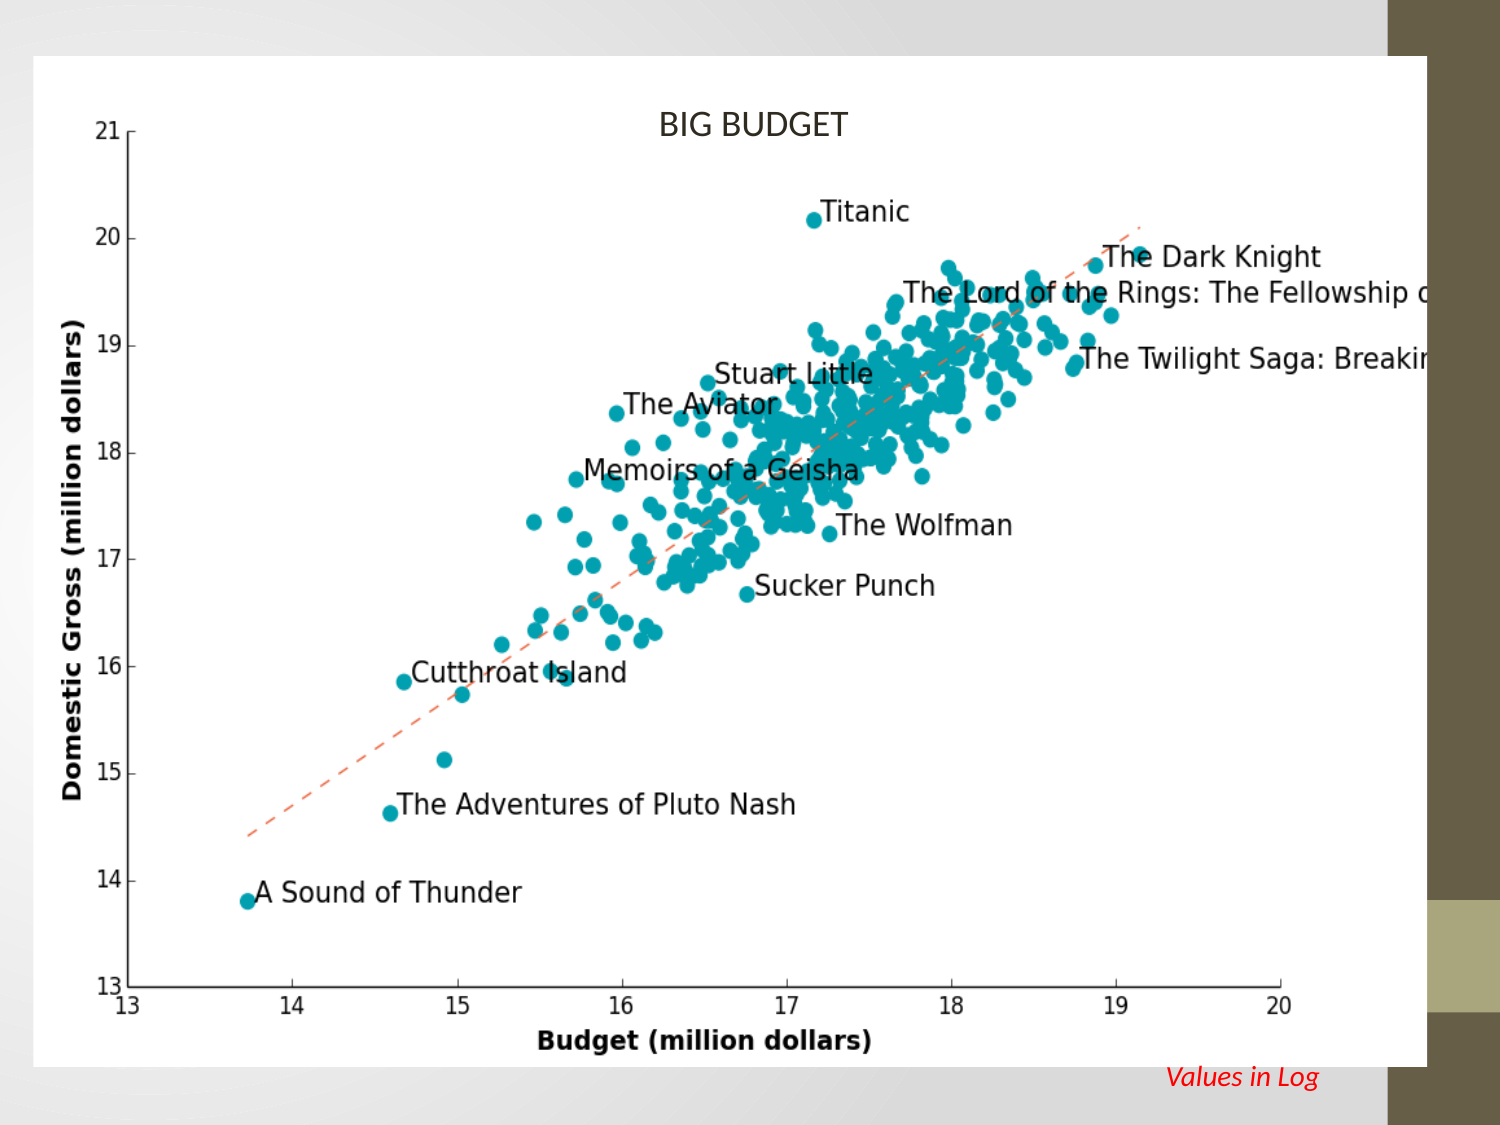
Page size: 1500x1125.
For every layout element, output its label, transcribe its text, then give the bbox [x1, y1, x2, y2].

text_box Values in Log [1150, 1072, 1336, 1100]
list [32, 55, 1428, 1068]
